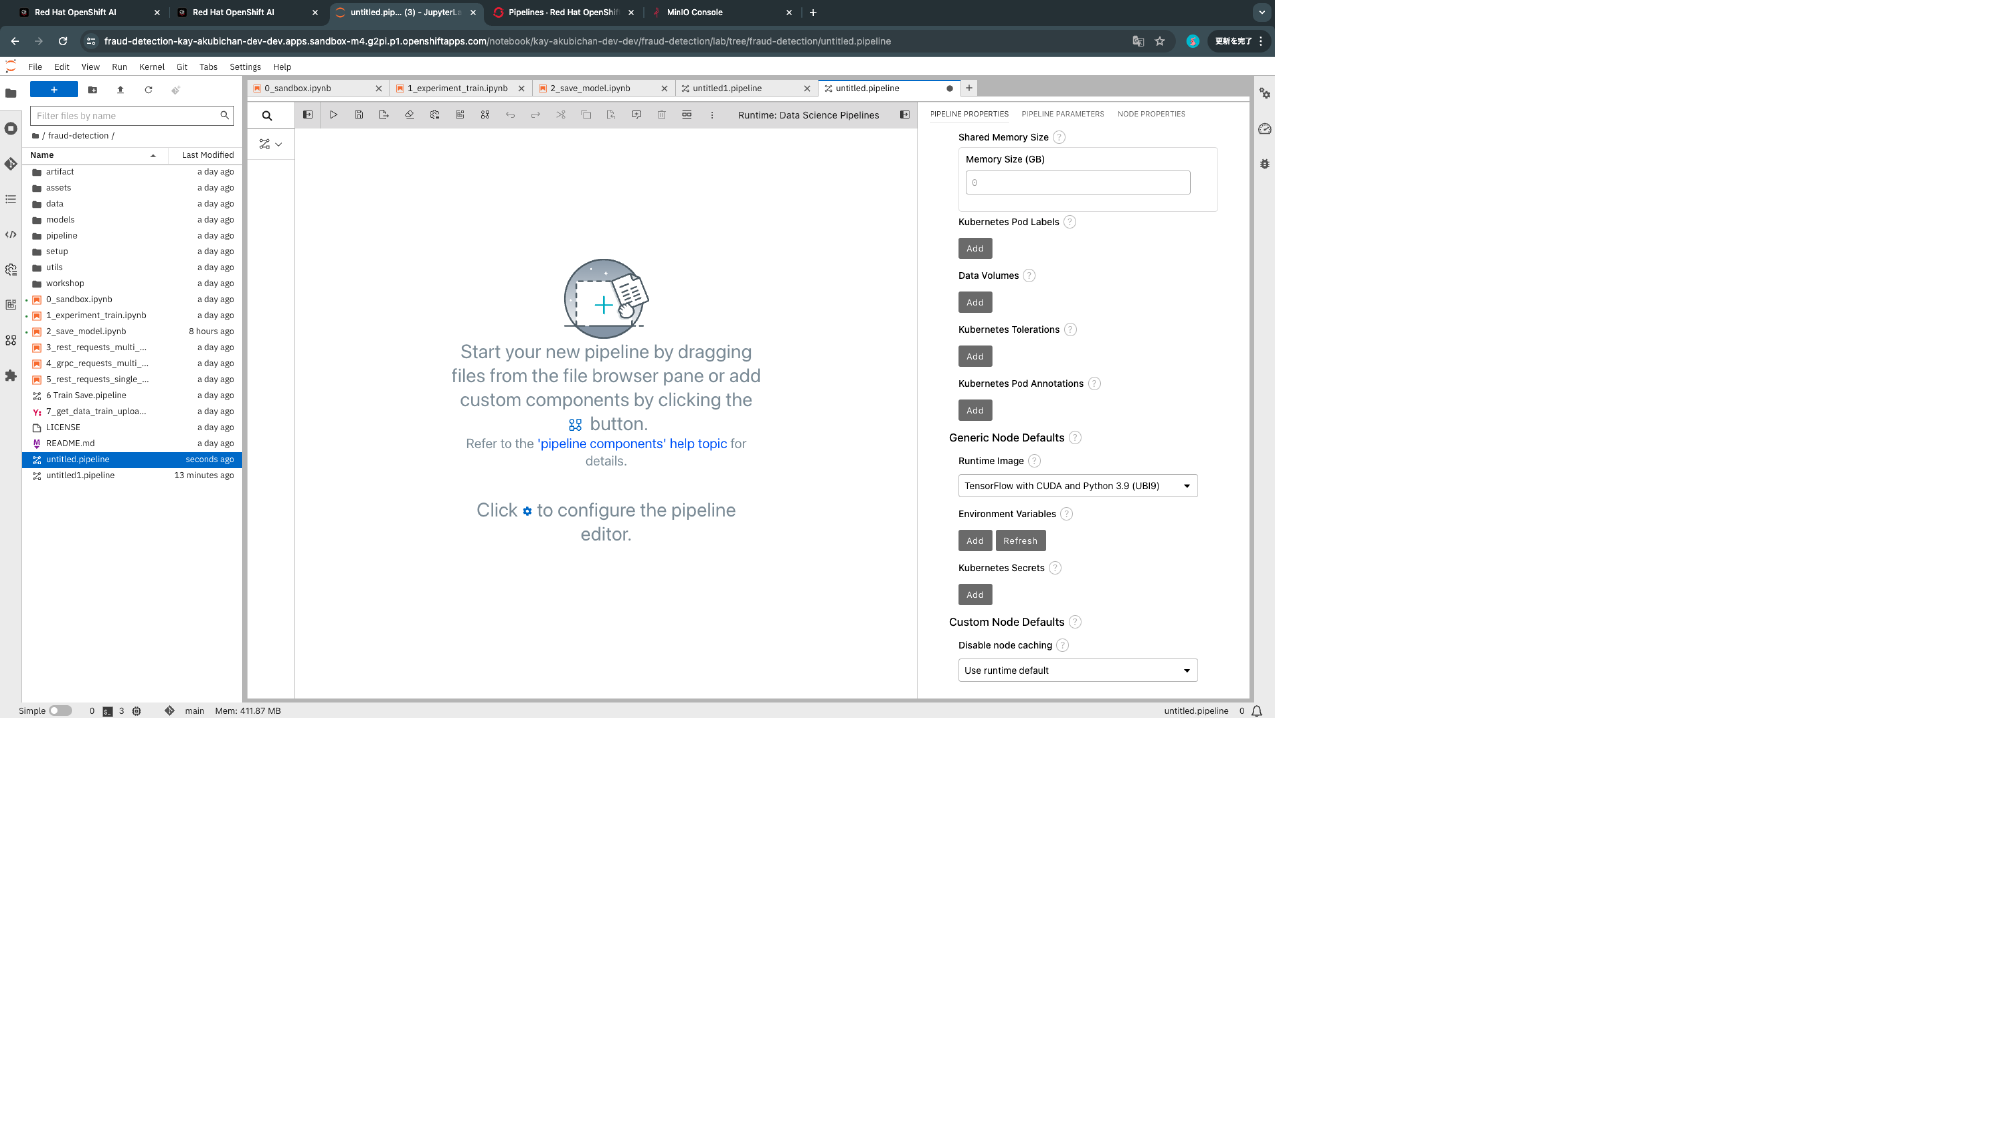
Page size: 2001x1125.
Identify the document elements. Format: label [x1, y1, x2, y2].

picture [0, 0, 1276, 718]
